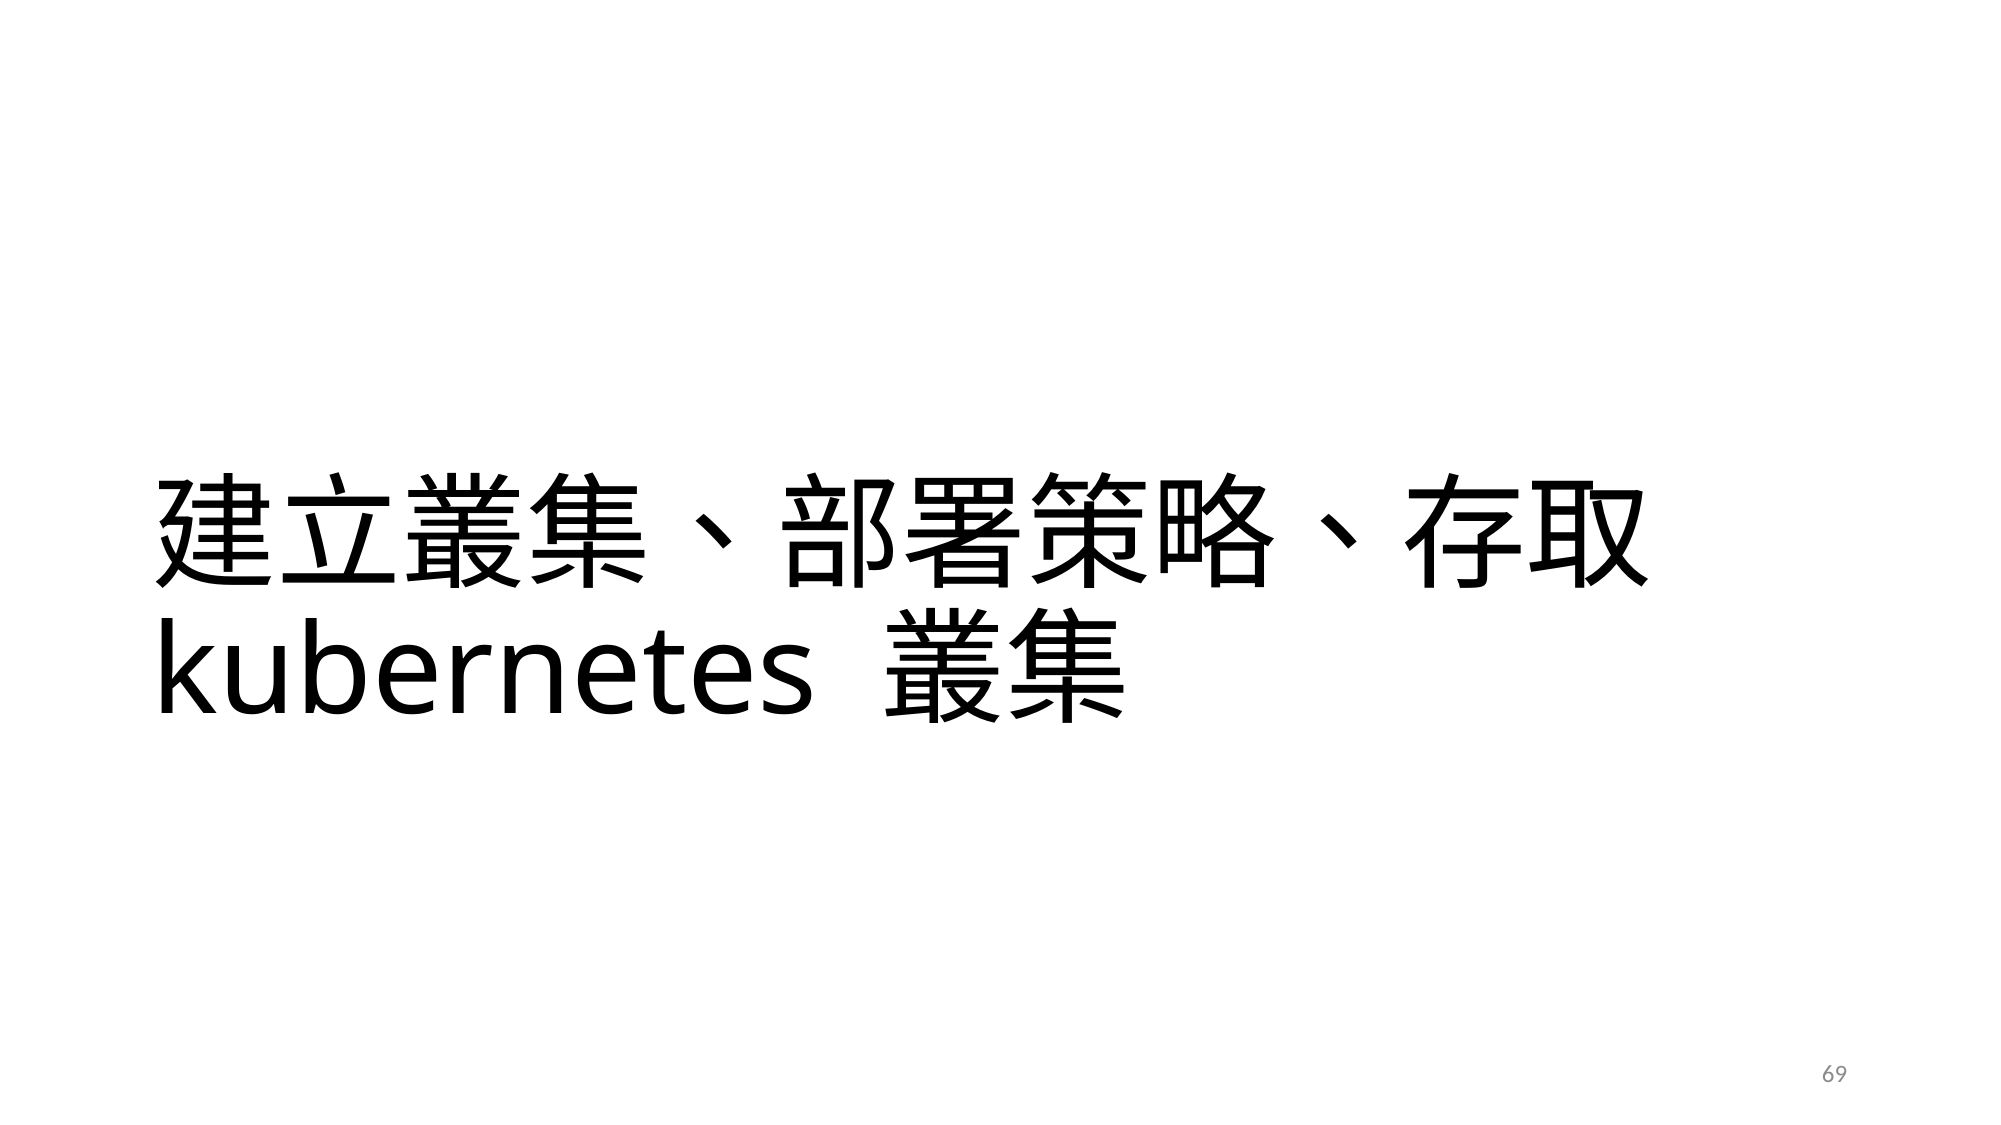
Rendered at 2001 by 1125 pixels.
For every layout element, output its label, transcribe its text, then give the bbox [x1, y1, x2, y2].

slide_number 69 [1412, 1042, 1863, 1103]
title 建立叢集、部署策略、存取kubernetes 叢集 [136, 280, 1862, 749]
